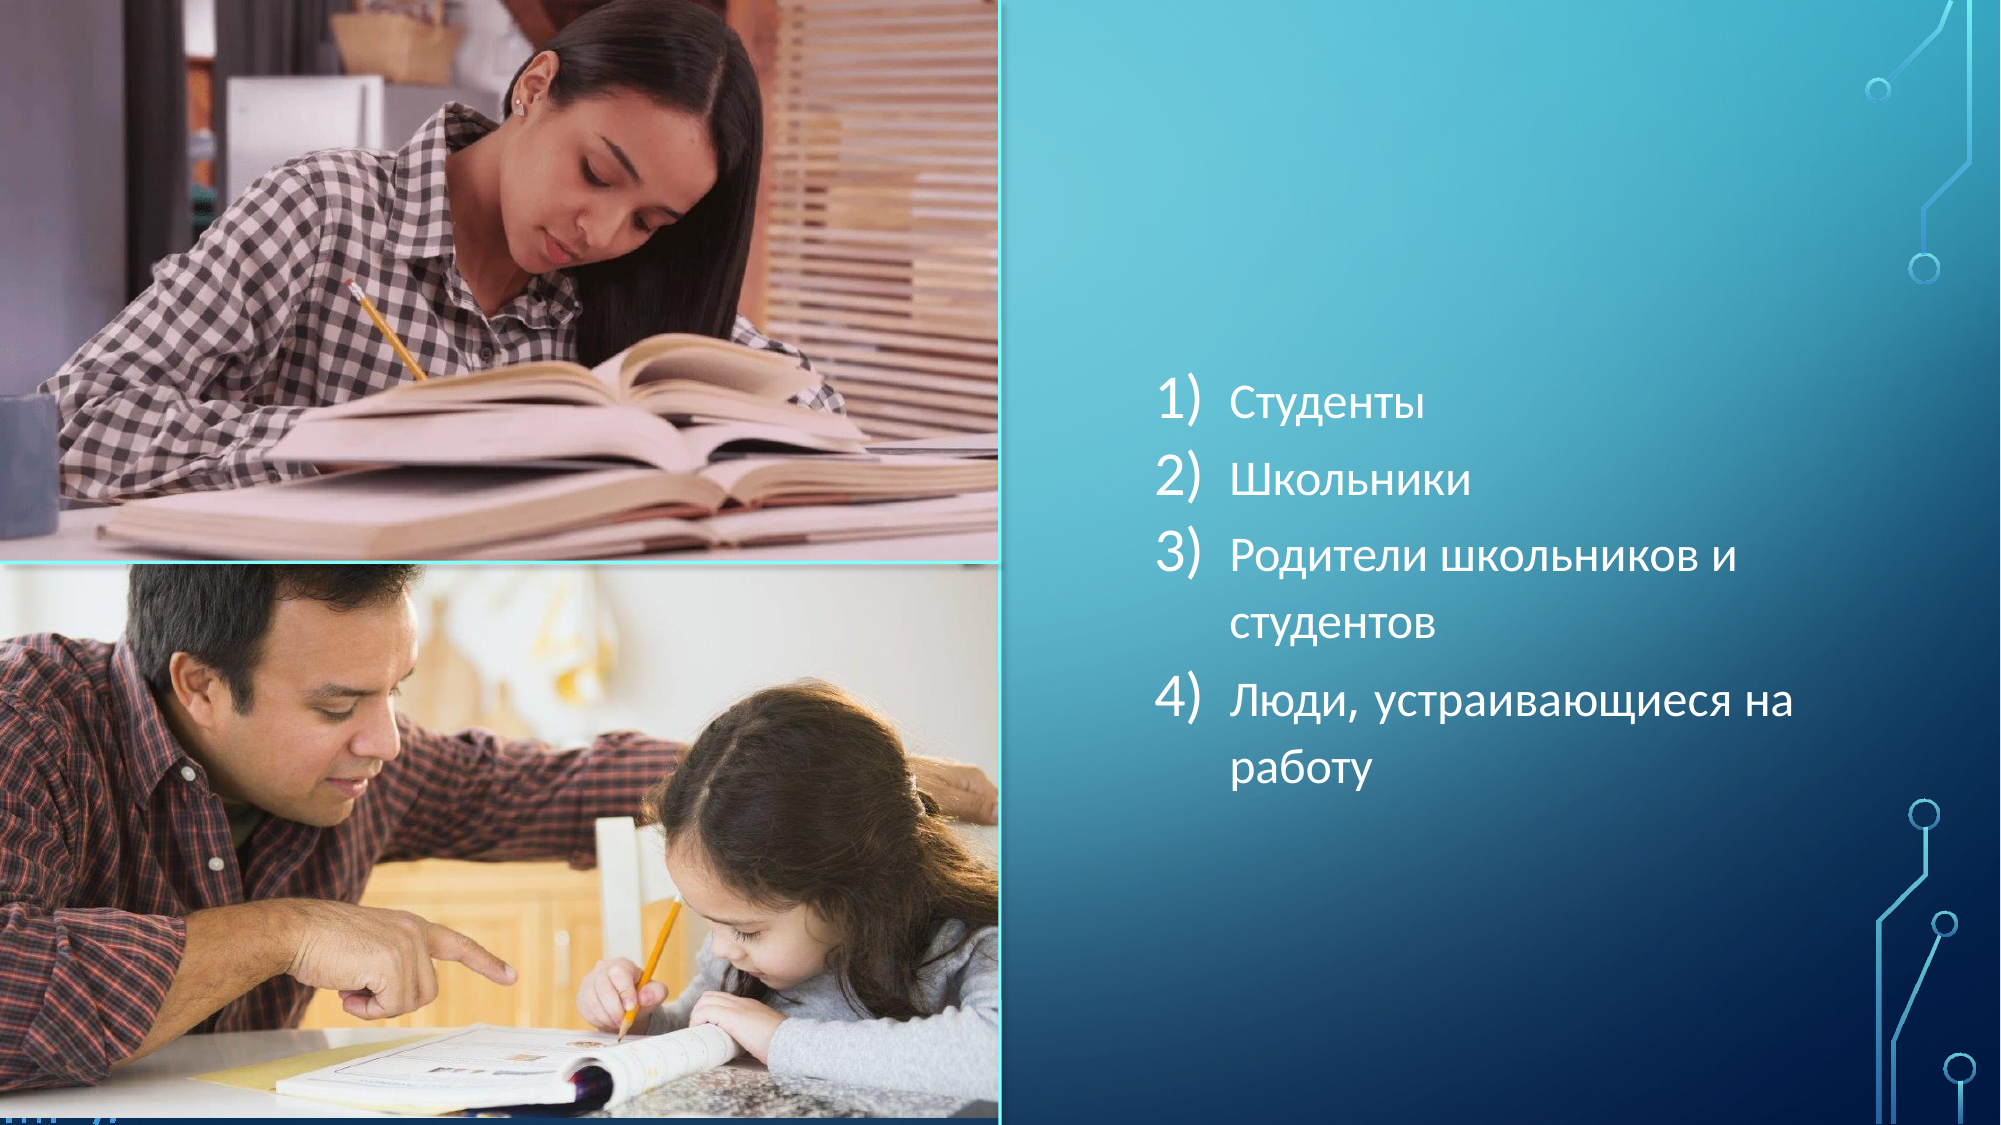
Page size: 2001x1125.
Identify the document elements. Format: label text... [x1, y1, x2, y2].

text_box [0, 0, 1015, 1125]
text_box Студенты Школьники Родители школьников и студентов Люди, устраивающиеся на работу [1152, 362, 1800, 794]
title ЦЕЛЕВАЯ АУДИТОРИЯ [1015, 101, 1813, 344]
